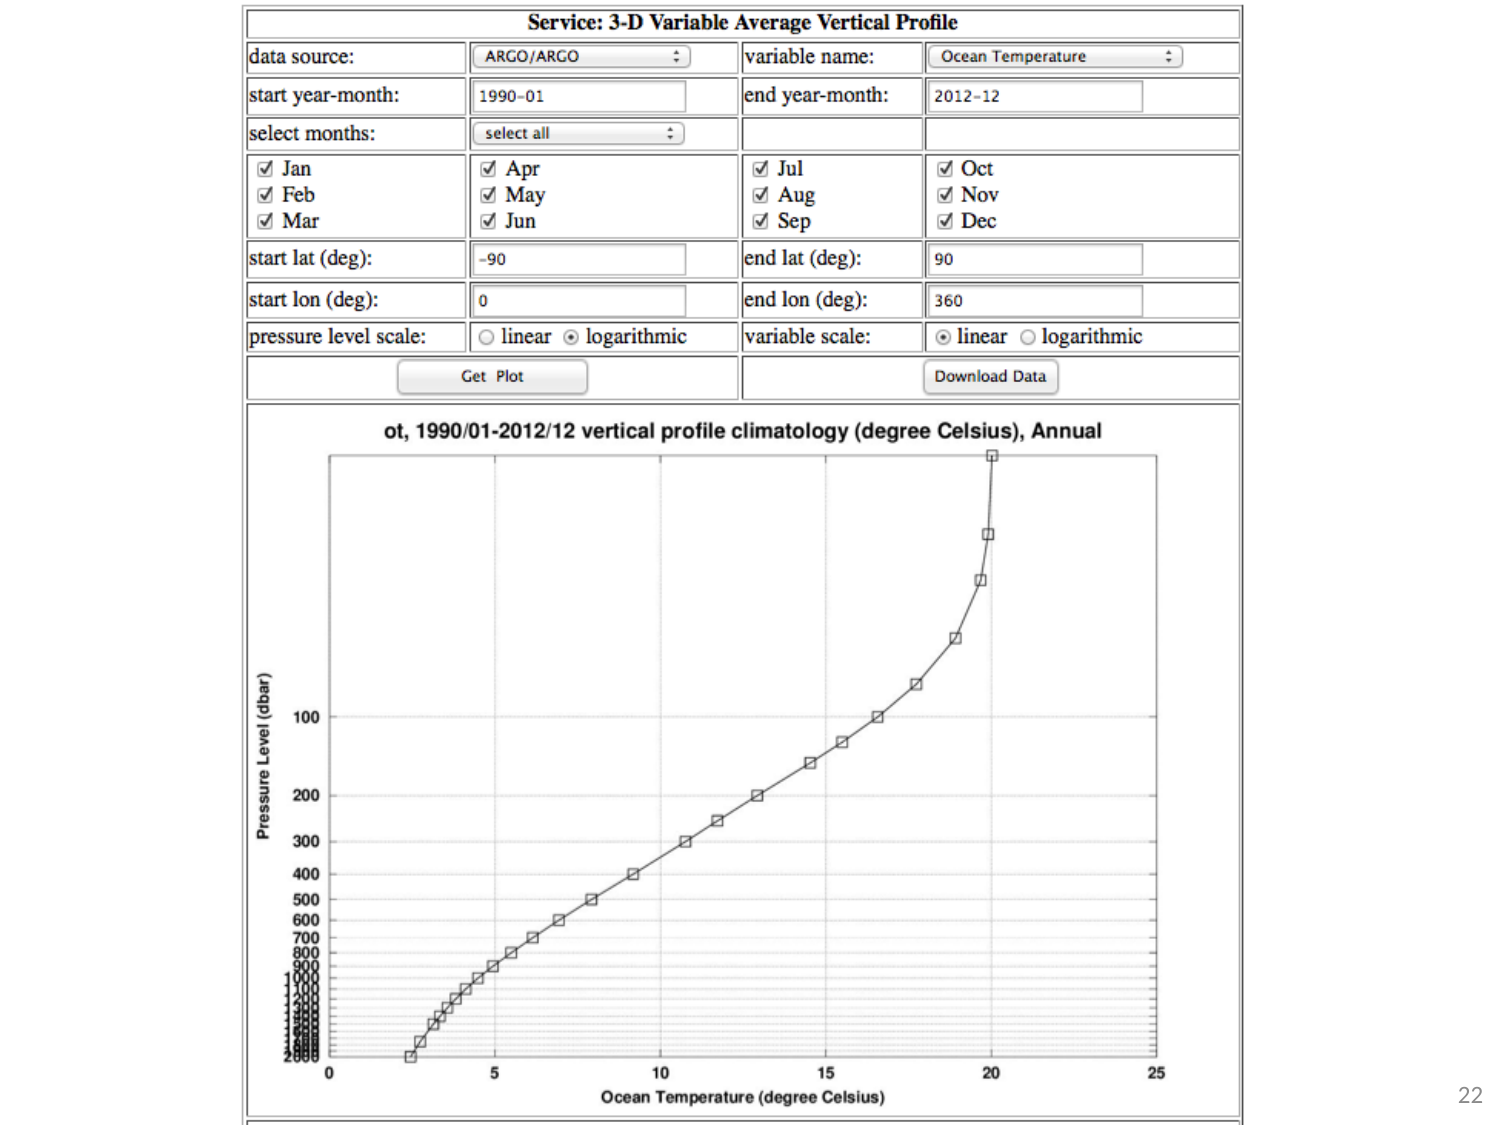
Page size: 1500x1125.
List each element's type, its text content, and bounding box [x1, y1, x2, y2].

picture [239, 0, 1259, 1125]
slide_number 21 [1264, 1063, 1499, 1124]
